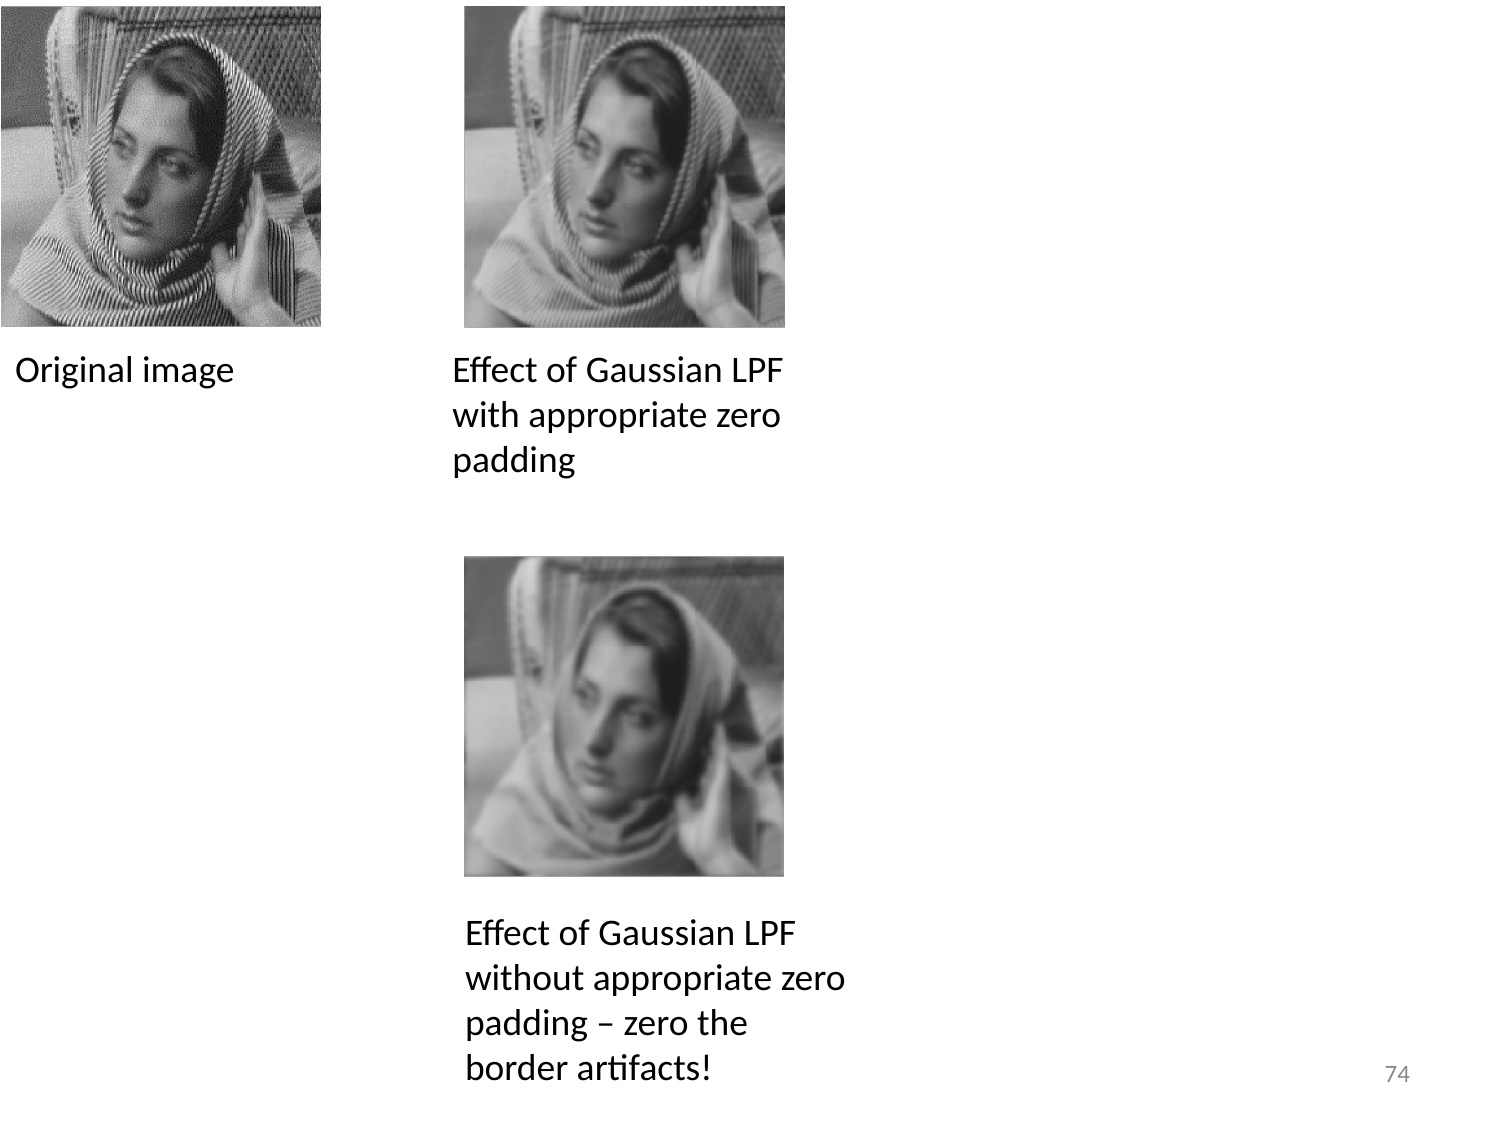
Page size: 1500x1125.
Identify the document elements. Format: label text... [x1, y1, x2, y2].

picture [337, 512, 913, 962]
picture [0, 0, 915, 413]
text_box Effect of Gaussian LPF without appropriate zero padding – zero the border artifacts! [450, 971, 863, 1095]
slide_number ‹#› [1074, 1042, 1425, 1103]
text_box Effect of Gaussian LPF with appropriate zero padding [437, 422, 850, 488]
